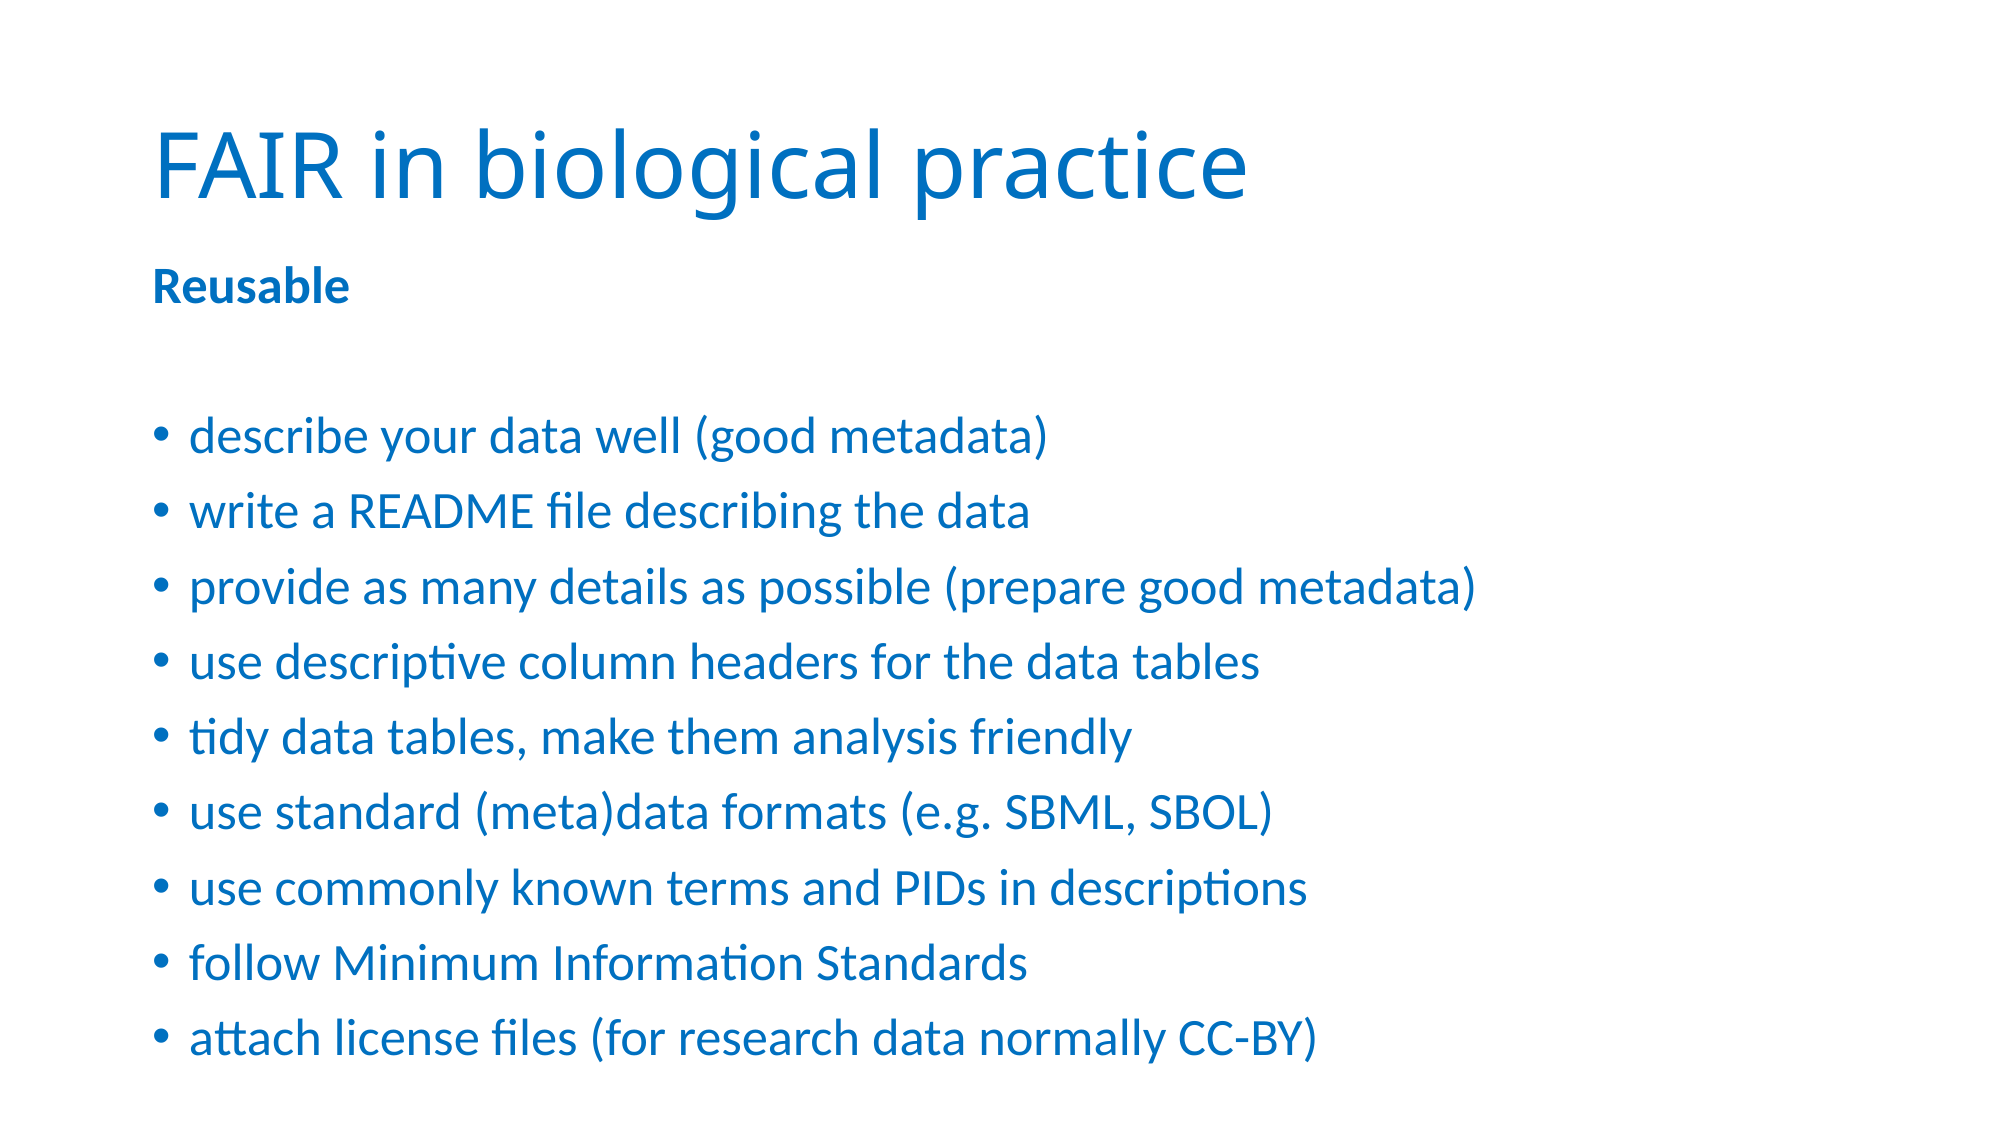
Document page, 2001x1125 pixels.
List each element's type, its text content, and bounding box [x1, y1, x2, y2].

list Reusable describe your data well (good metadata) write a README file describing the data provide as many details as possible (prepare good metadata) use descriptive column headers for the data tables tidy data tables, make them analysis friendly use standard (meta)data formats (e.g. SBML, SBOL) use commonly known terms and PIDs in descriptions follow Minimum Information Standards attach license files (for research data normally CC-BY) [137, 250, 1863, 1083]
title FAIR in biological practice [137, 59, 1863, 250]
